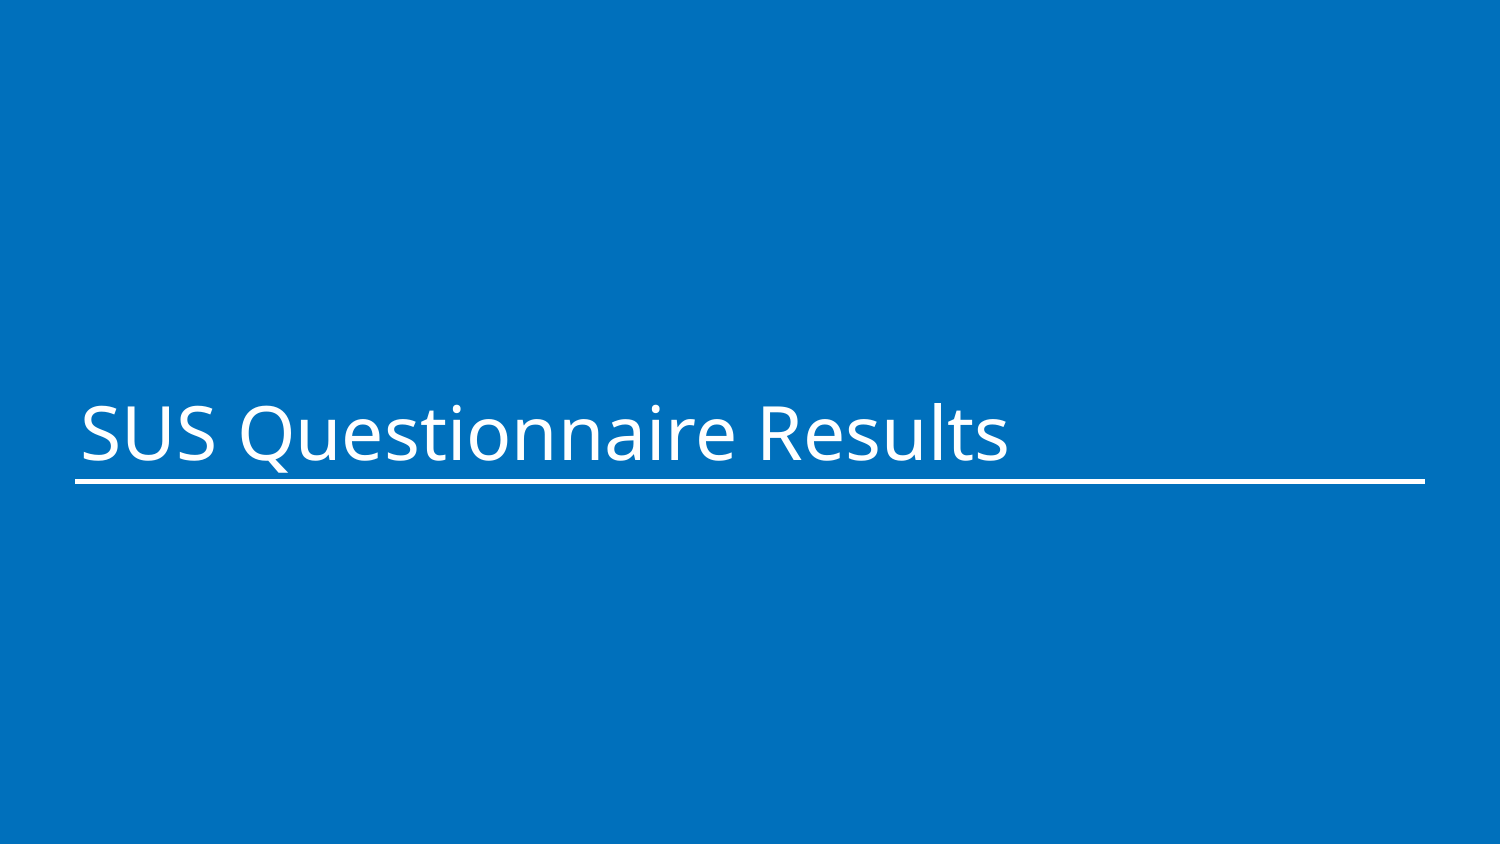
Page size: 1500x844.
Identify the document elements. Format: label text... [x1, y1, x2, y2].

title SUS Questionnaire Results [75, 362, 1425, 482]
